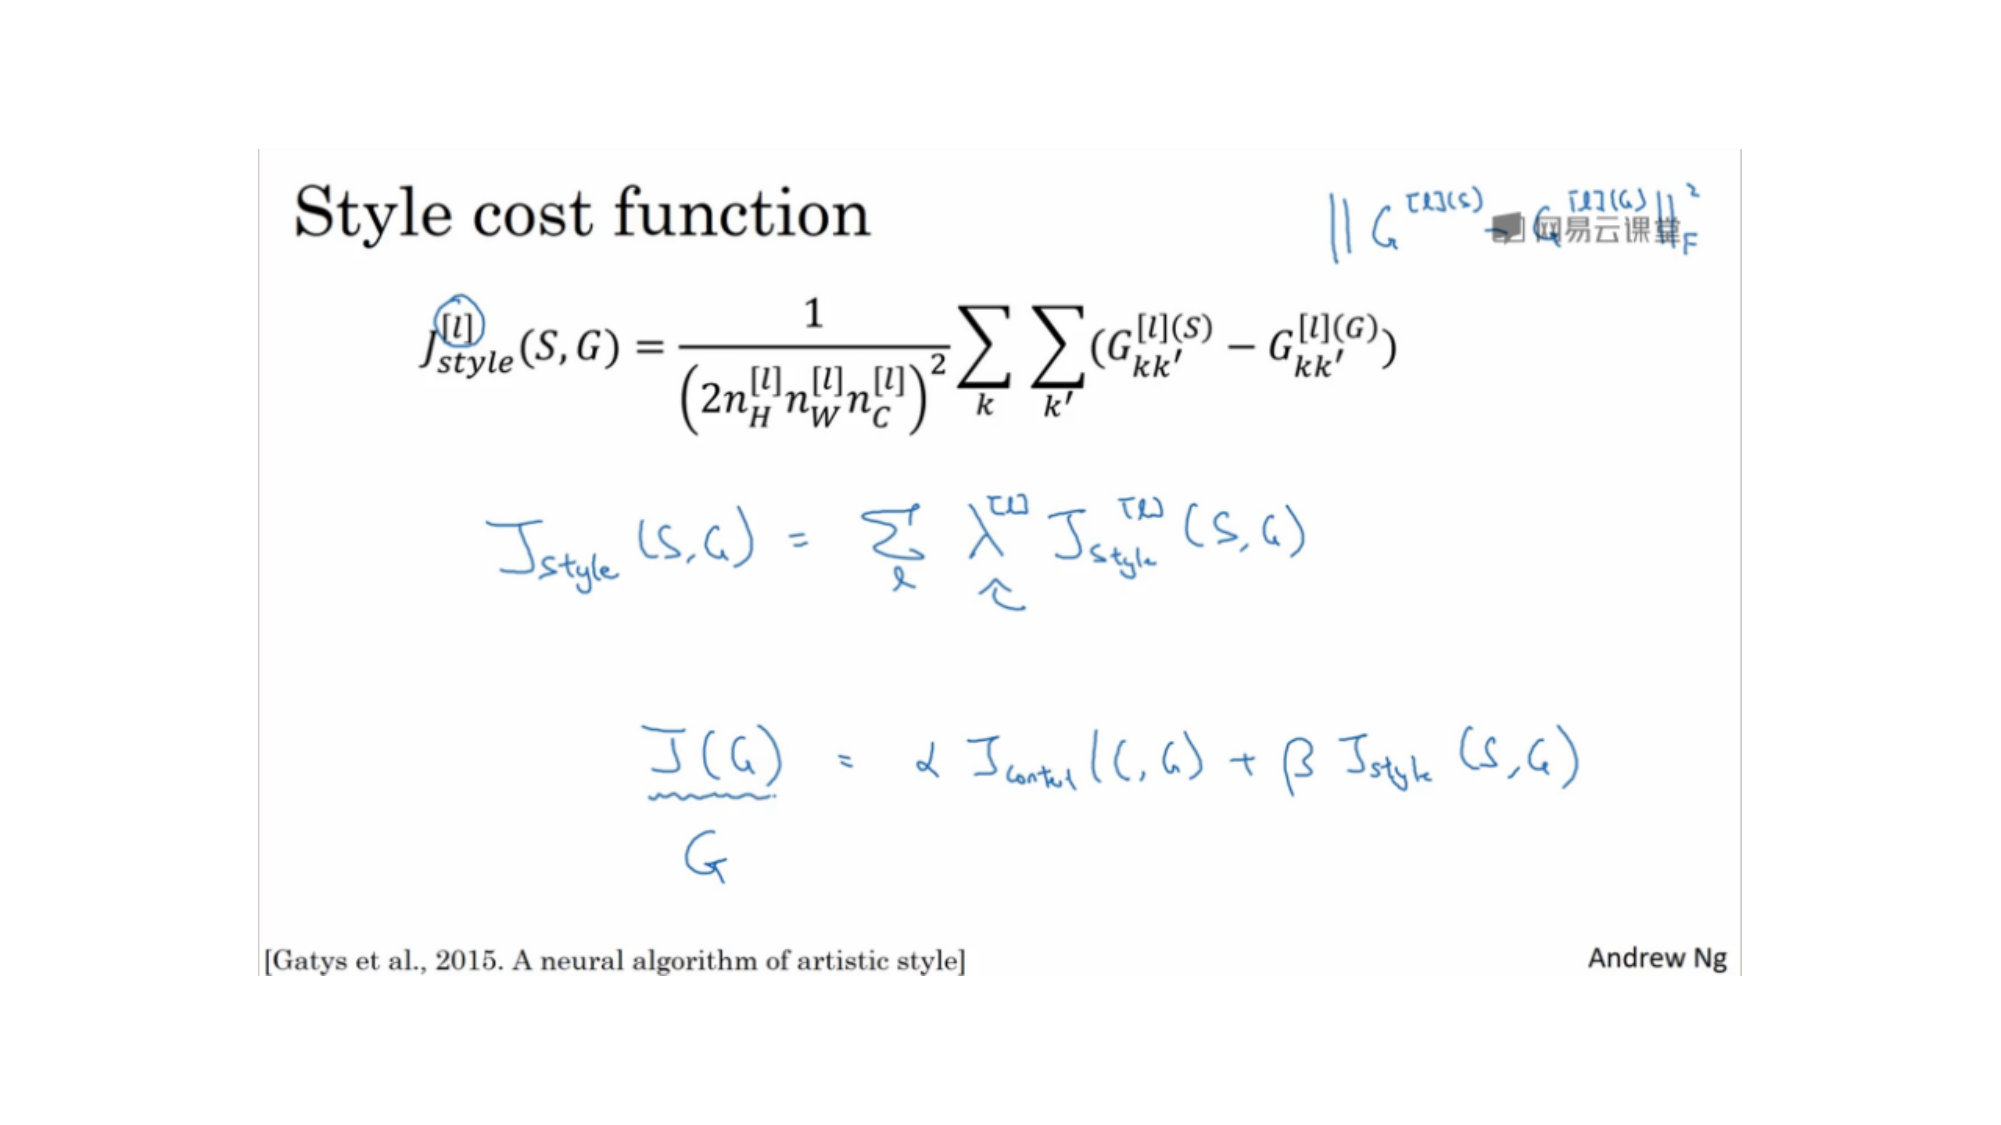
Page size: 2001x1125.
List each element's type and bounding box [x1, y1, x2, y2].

picture [258, 149, 1742, 976]
